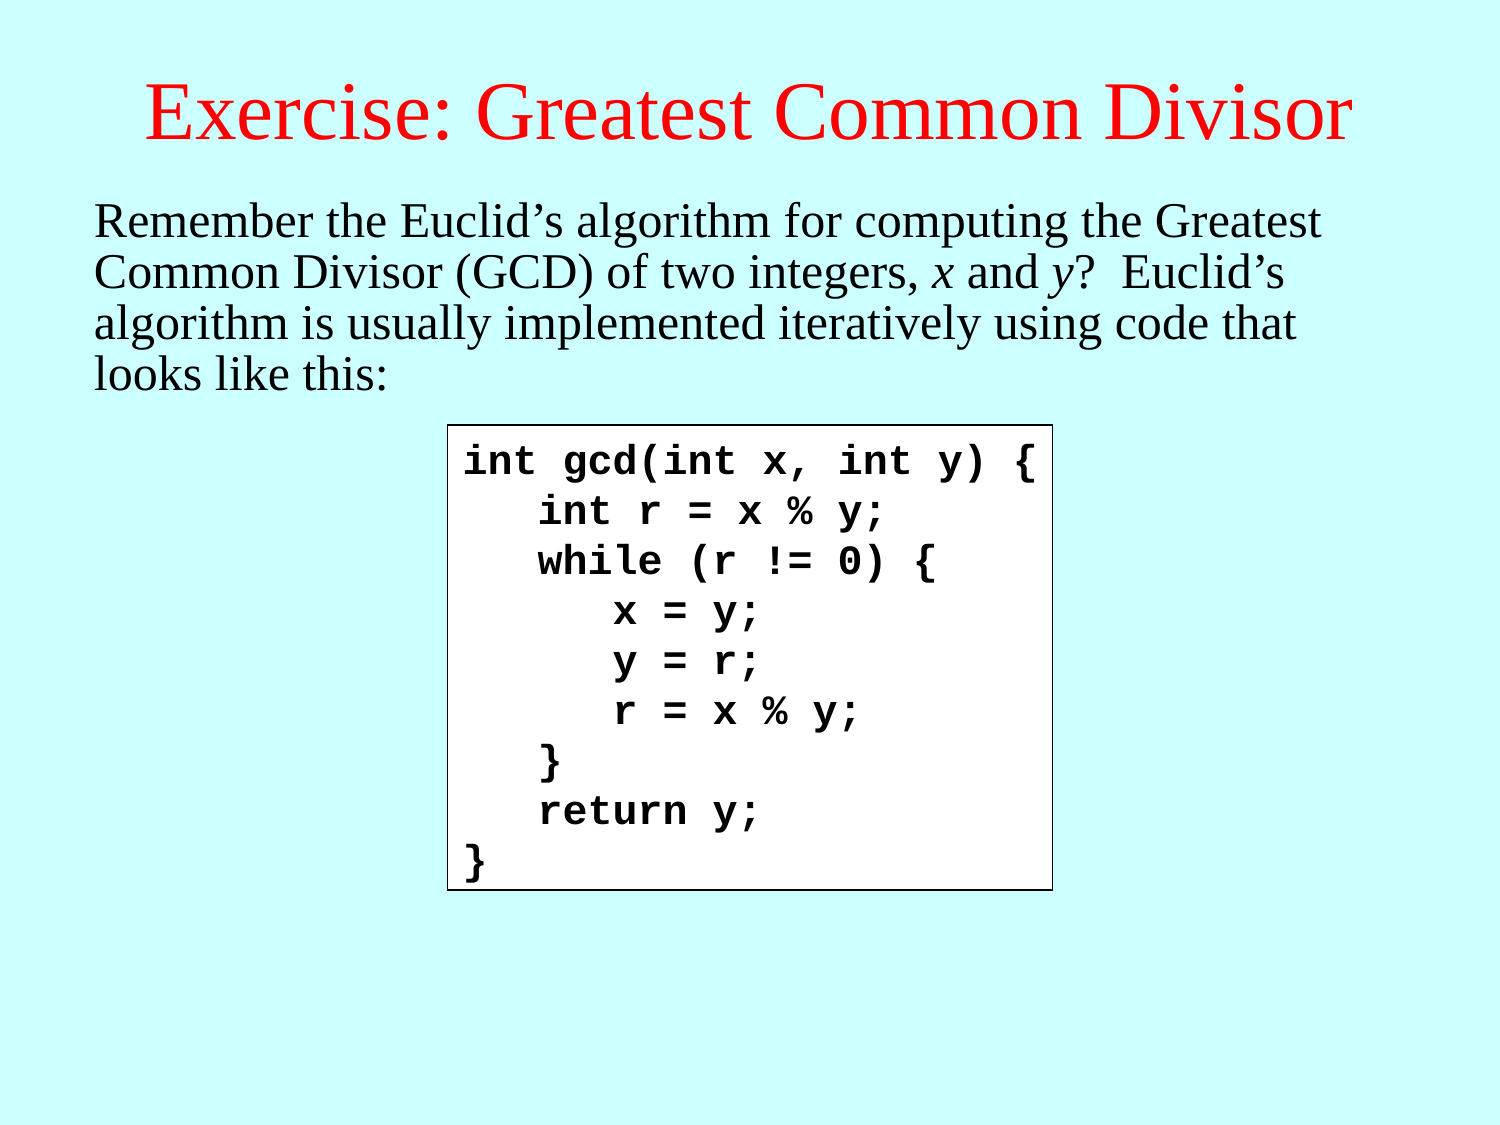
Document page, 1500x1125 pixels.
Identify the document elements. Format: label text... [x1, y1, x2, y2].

text_box int gcd(int x, int y) { int r = x % y; while (r != 0) { x = y; y = r; r = x % y; } return y; } [447, 425, 1053, 890]
title Exercise: Greatest Common Divisor [0, 12, 1500, 201]
text_box Remember the Euclid’s algorithm for computing the Greatest Common Divisor (GCD) of two integers, x and y? Euclid’s algorithm is usually implemented iteratively using code that looks like this: [79, 201, 1405, 409]
